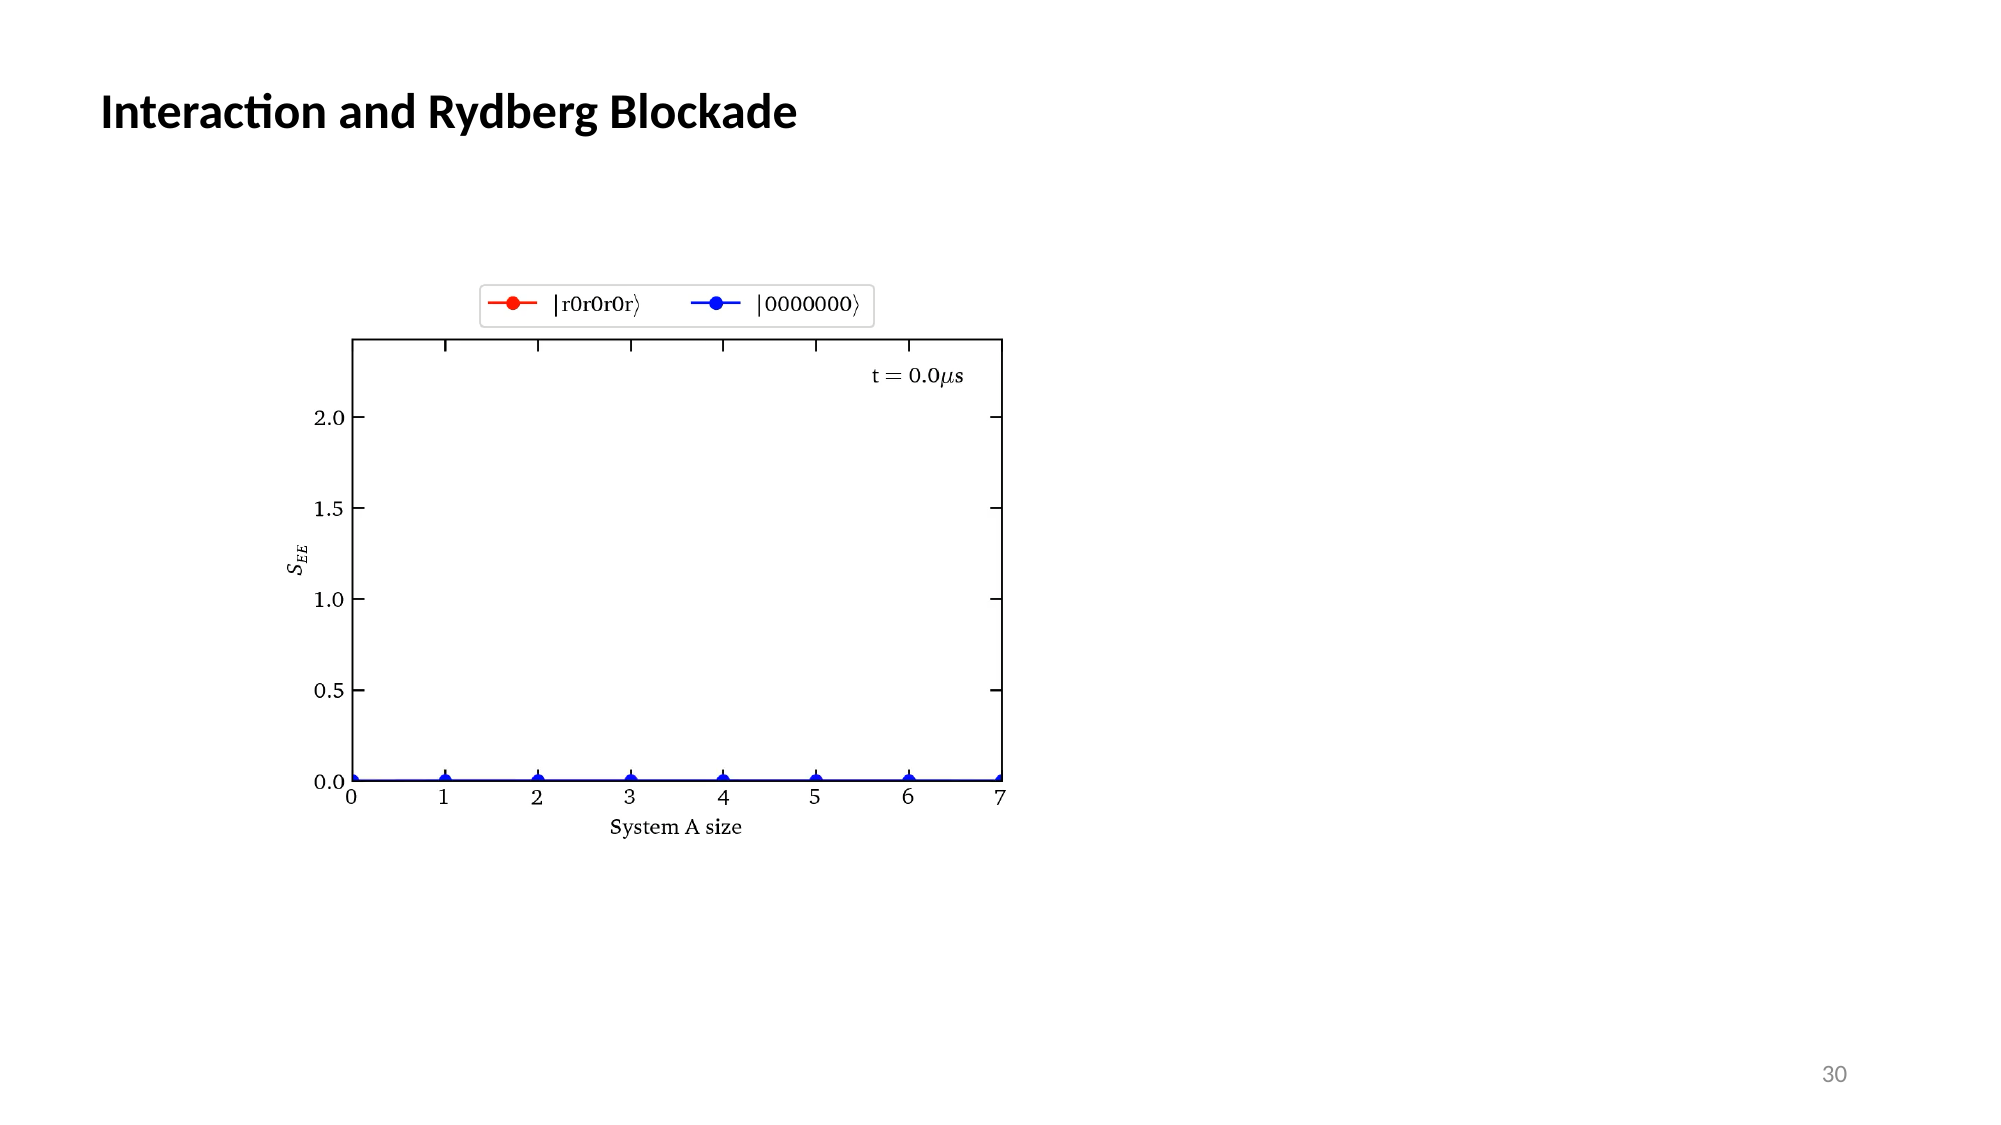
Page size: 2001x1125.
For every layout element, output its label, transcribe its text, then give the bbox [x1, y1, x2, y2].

text_box Interaction and Rydberg Blockade [85, 70, 814, 146]
slide_number 30 [1412, 1042, 1863, 1103]
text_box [246, 282, 1086, 843]
